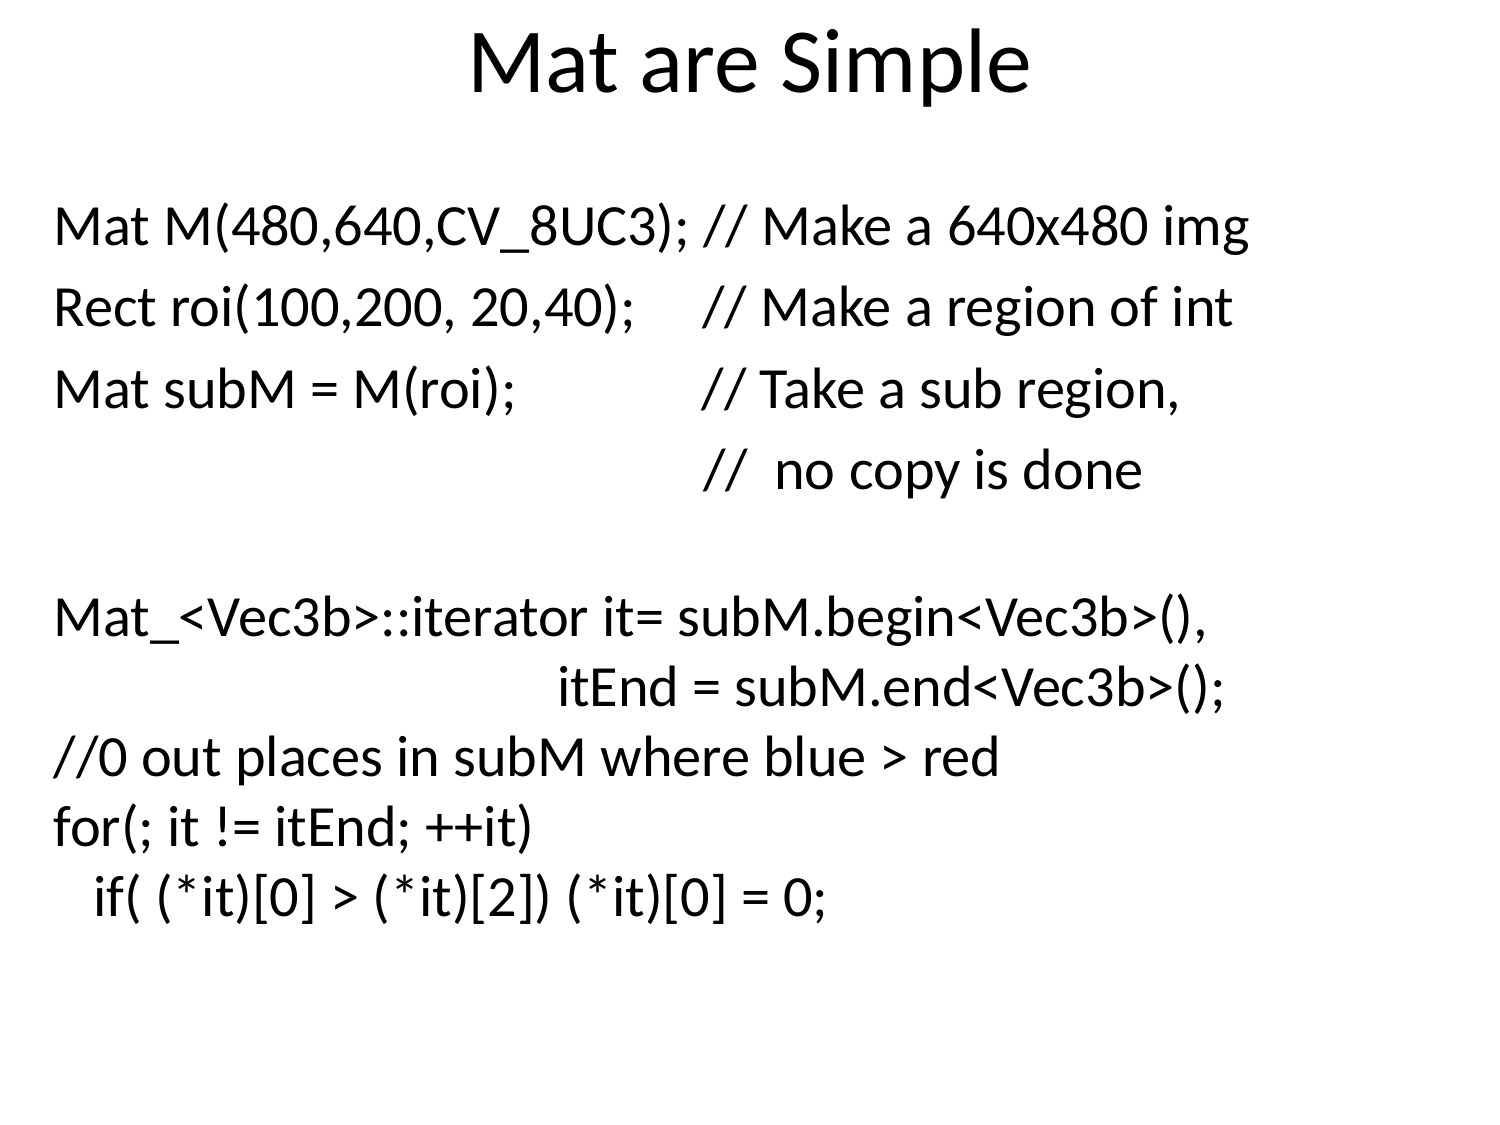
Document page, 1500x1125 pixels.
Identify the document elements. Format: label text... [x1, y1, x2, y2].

list Mat M(480,640,CV_8UC3); // Make a 640x480 img Rect roi(100,200, 20,40); // Make a region of int Mat subM = M(roi); // Take a sub region, // no copy is done [38, 178, 1477, 922]
title Mat are Simple [74, 0, 1426, 150]
text_box Mat_<Vec3b>::iterator it= subM.begin<Vec3b>(), itEnd = subM.end<Vec3b>(); //0 out places in subM where blue > red for(; it != itEnd; ++it) if( (*it)[0] > (*it)[2]) (*it)[0] = 0; [38, 570, 1304, 935]
